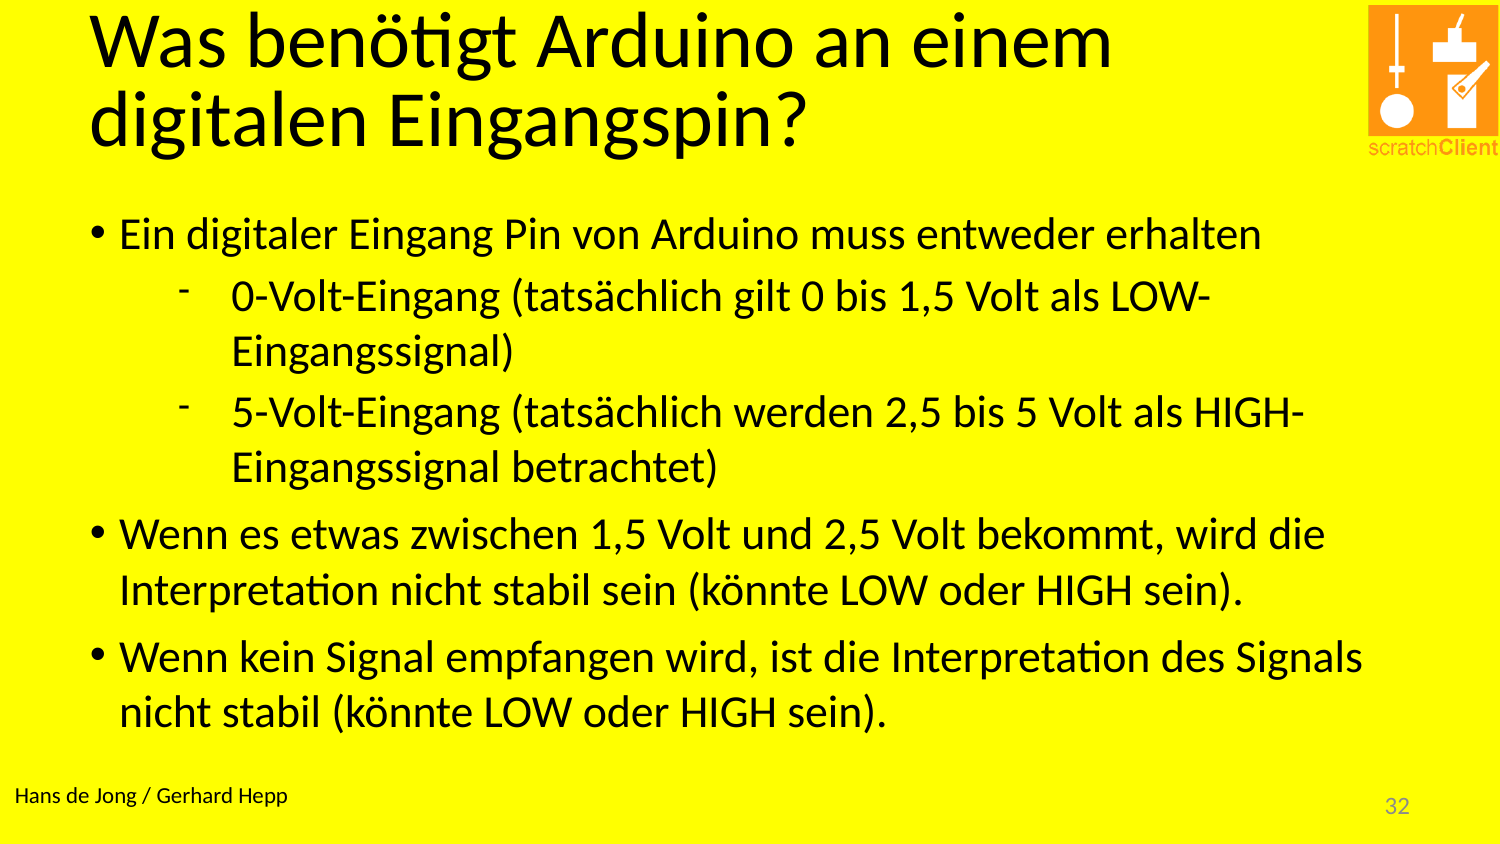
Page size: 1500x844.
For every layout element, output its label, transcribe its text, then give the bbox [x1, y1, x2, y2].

text_box 32 [1340, 781, 1425, 827]
text_box Ein digitaler Eingang Pin von Arduino muss entweder erhalten 0-Volt-Eingang (tatsächlich gilt 0 bis 1,5 Volt als LOW-Eingangssignal) 5-Volt-Eingang (tatsächlich werden 2,5 bis 5 Volt als HIGH-Eingangssignal betrachtet) Wenn es etwas zwischen 1,5 Volt und 2,5 Volt bekommt, wird die Interpretation nicht stabil sein (könnte LOW oder HIGH sein). Wenn kein Signal empfangen wird, ist die Interpretation des Signals nicht stabil (könnte LOW oder HIGH sein). [75, 196, 1425, 754]
picture [1425, 5, 1500, 160]
text_box Was benötigt Arduino an einem digitalen Eingangspin? [75, 0, 1425, 175]
